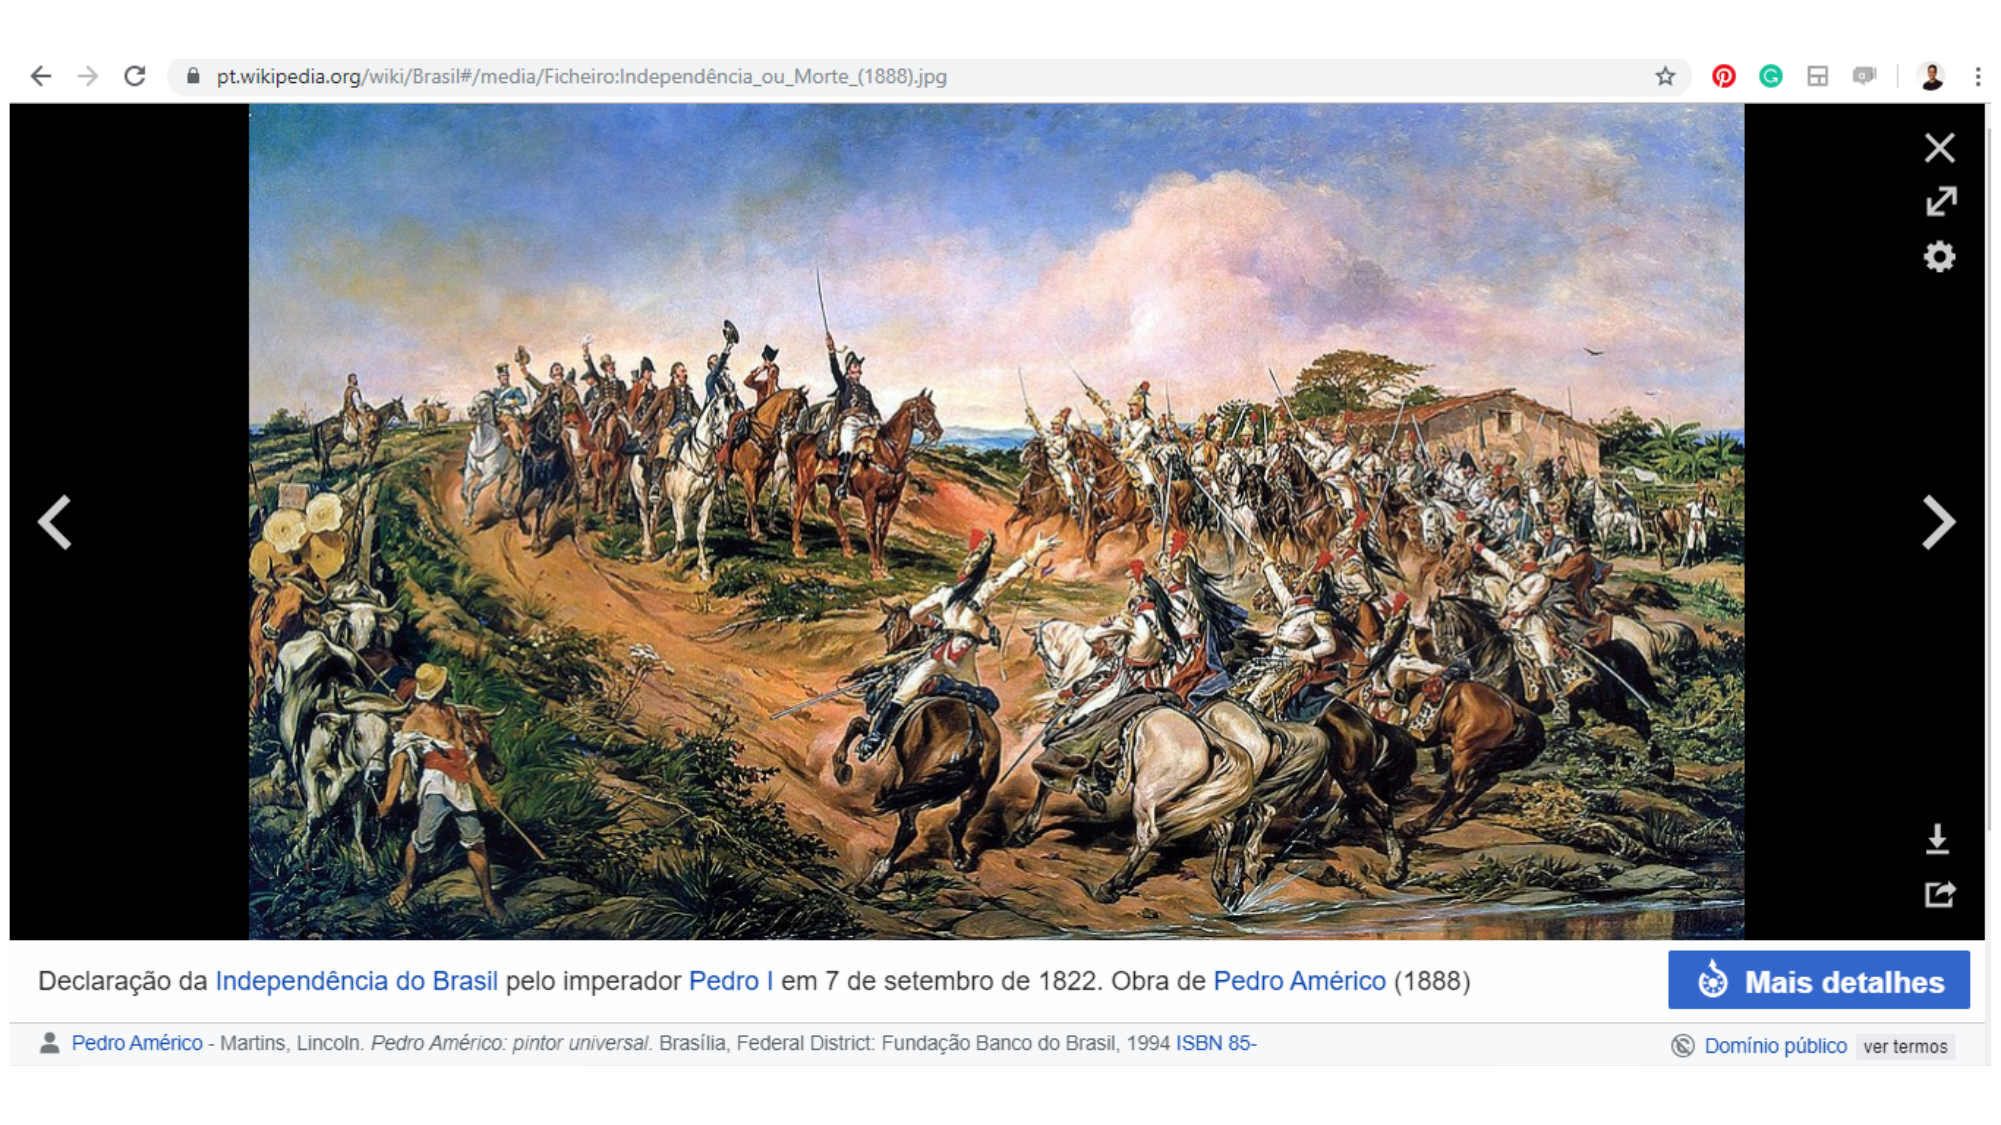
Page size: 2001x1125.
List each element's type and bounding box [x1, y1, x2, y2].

picture [9, 59, 1992, 1066]
